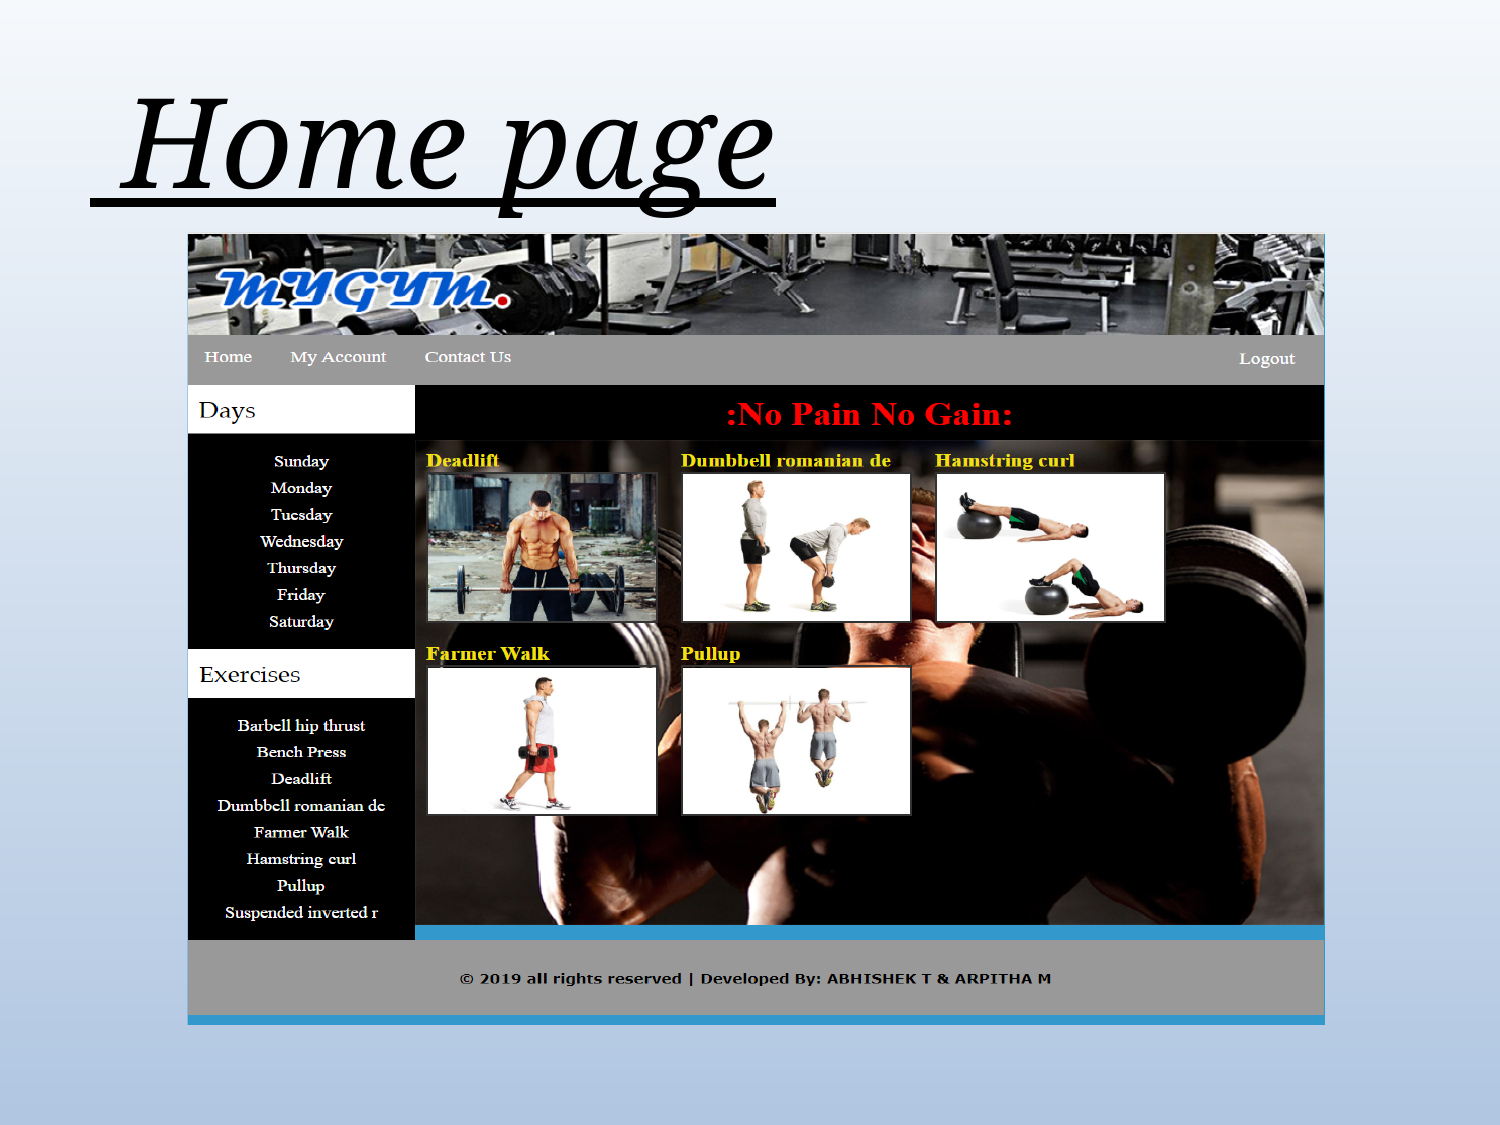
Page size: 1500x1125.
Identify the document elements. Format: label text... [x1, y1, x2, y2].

title Home page [75, 45, 1425, 233]
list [187, 232, 1326, 1026]
